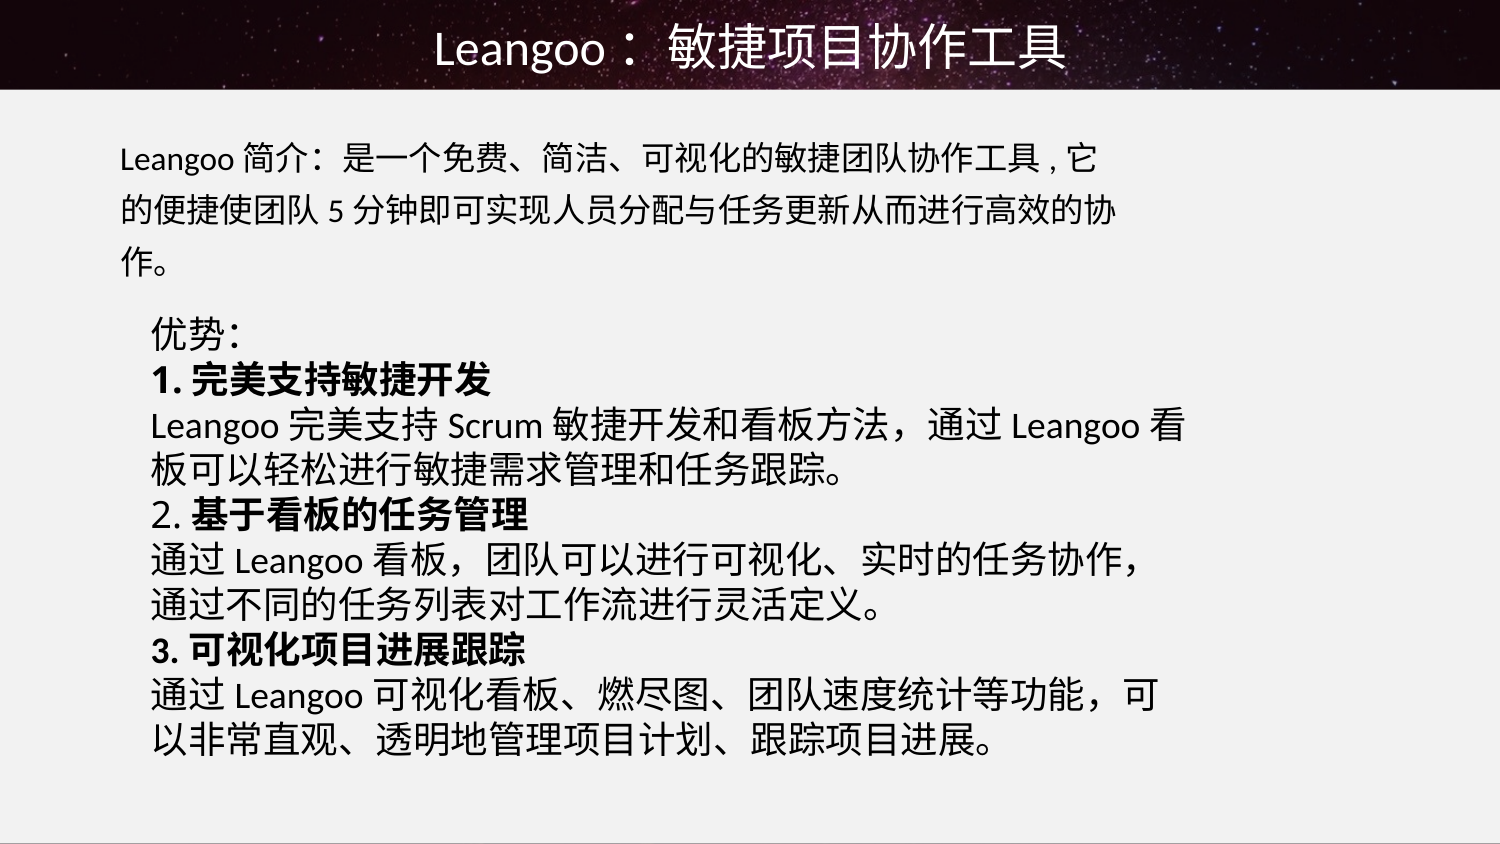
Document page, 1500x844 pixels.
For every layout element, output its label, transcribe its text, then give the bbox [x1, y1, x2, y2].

text_box 优势： 1.完美支持敏捷开发 Leangoo完美支持Scrum敏捷开发和看板方法，通过Leangoo看板可以轻松进行敏捷需求管理和任务跟踪。 2.基于看板的任务管理 通过Leangoo看板，团队可以进行可视化、实时的任务协作，通过不同的任务列表对工作流进行灵活定义。 3.可视化项目进展跟踪 通过Leangoo可视化看板、燃尽图、团队速度统计等功能，可以非常直观、透明地管理项目计划、跟踪项目进展。 [139, 305, 1208, 767]
text_box Leangoo：敏捷项目协作工具 [388, 8, 1114, 84]
text_box Leangoo简介：是一个免费、简洁、可视化的敏捷团队协作工具,它的便捷使团队5分钟即可实现人员分配与任务更新从而进行高效的协作。 [108, 119, 1137, 287]
picture [0, 0, 1500, 89]
